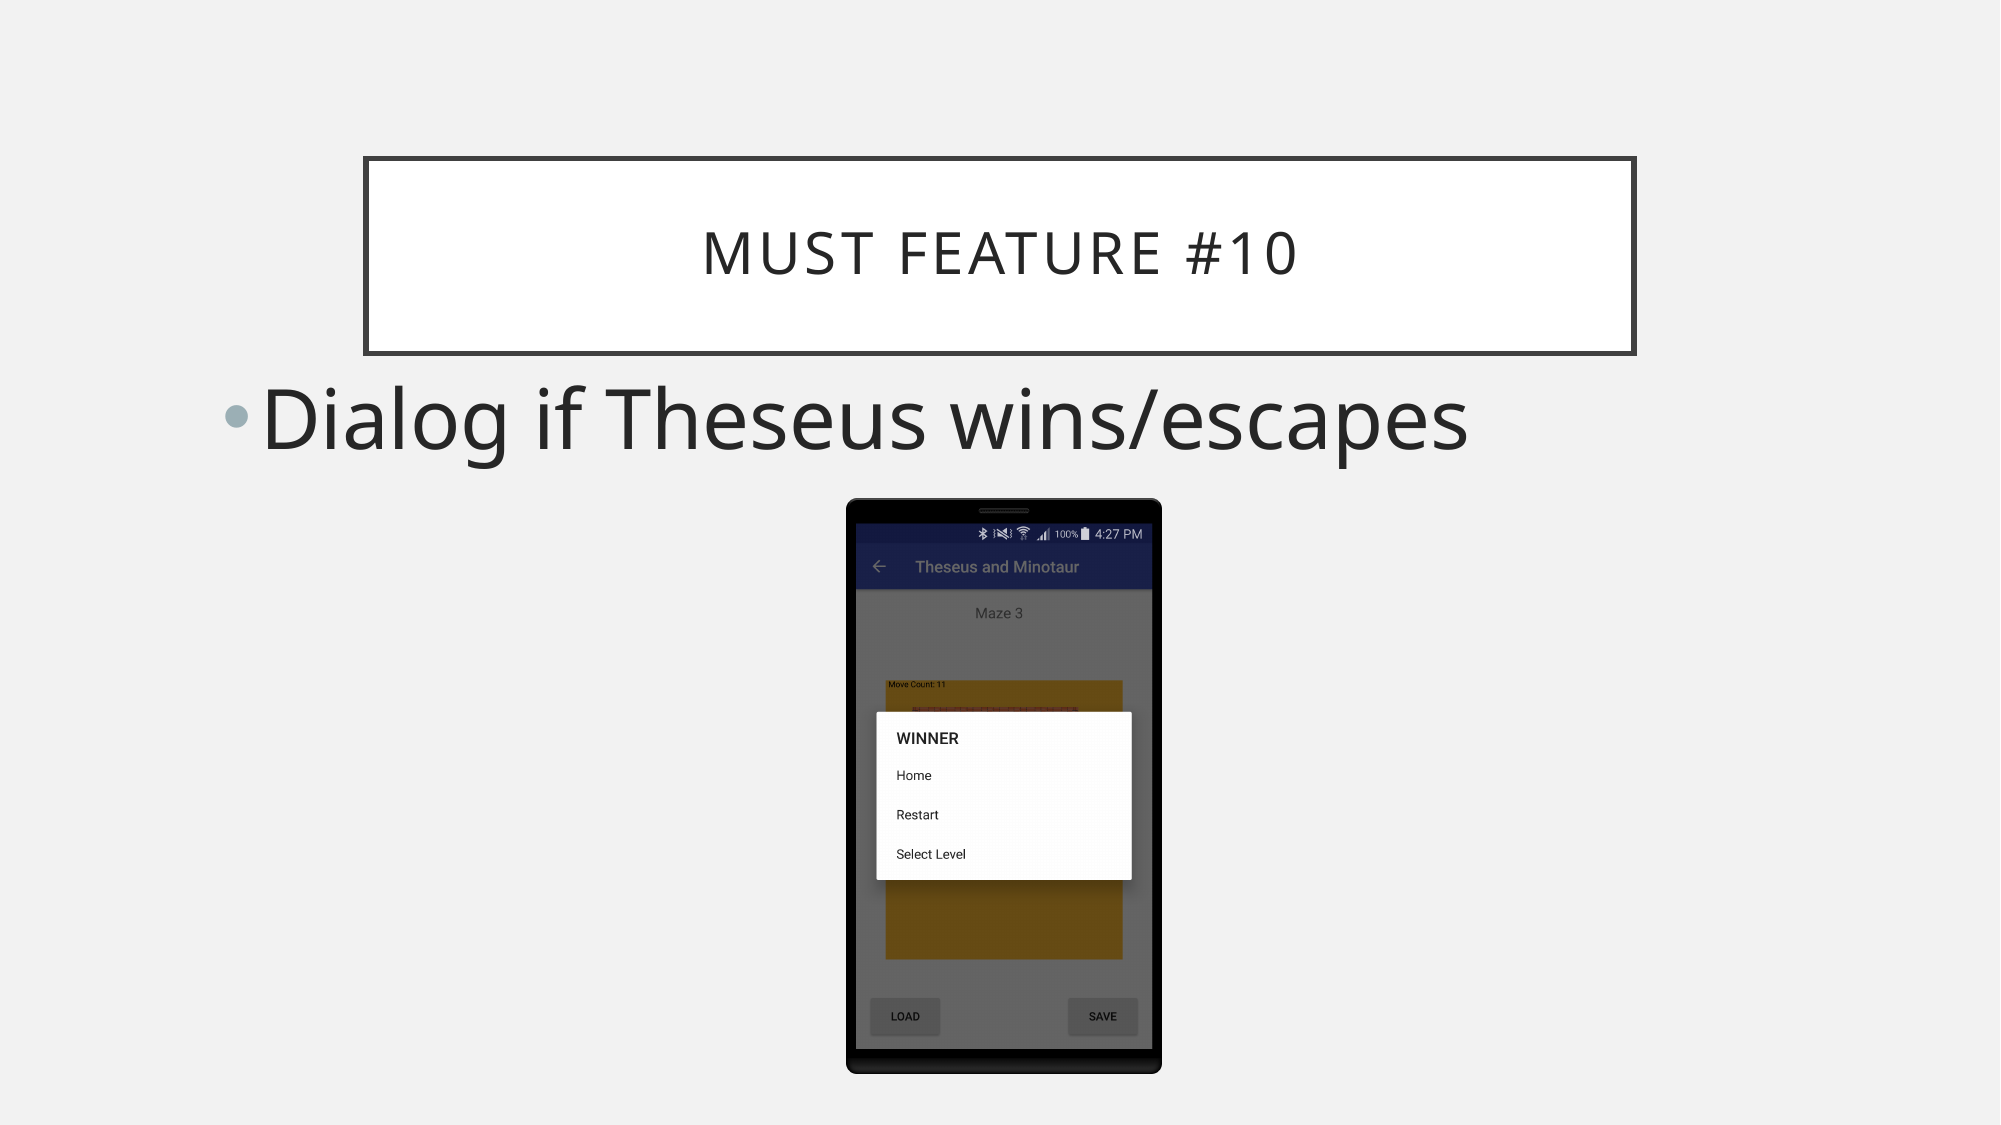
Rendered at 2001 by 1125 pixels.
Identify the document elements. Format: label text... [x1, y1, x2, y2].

title MUST feature #10 [363, 156, 1637, 356]
picture [846, 498, 1162, 1075]
list Dialog if Theseus wins/escapes [207, 358, 1781, 782]
